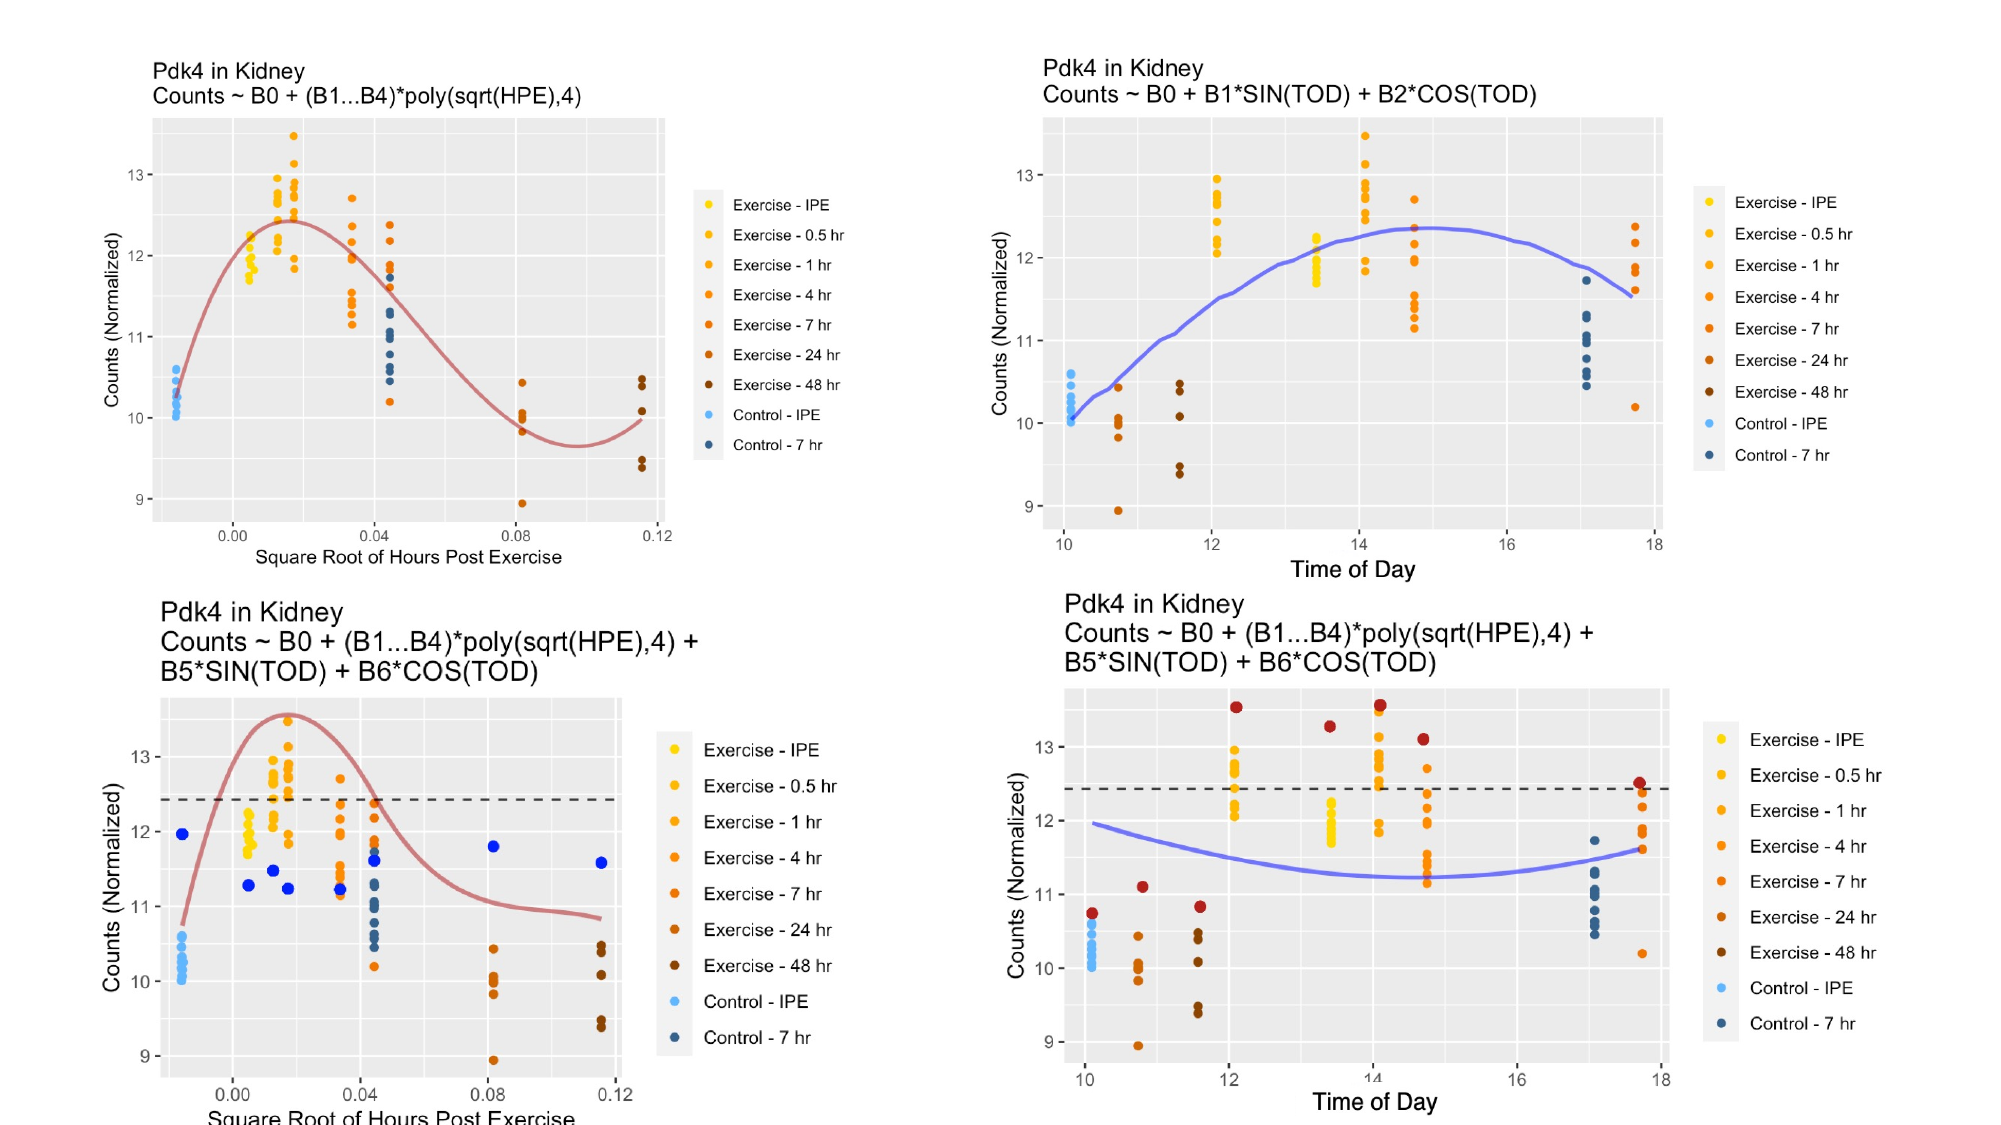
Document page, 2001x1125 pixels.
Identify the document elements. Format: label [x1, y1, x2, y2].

picture [96, 55, 857, 571]
picture [96, 591, 857, 1125]
picture [982, 50, 1898, 1125]
